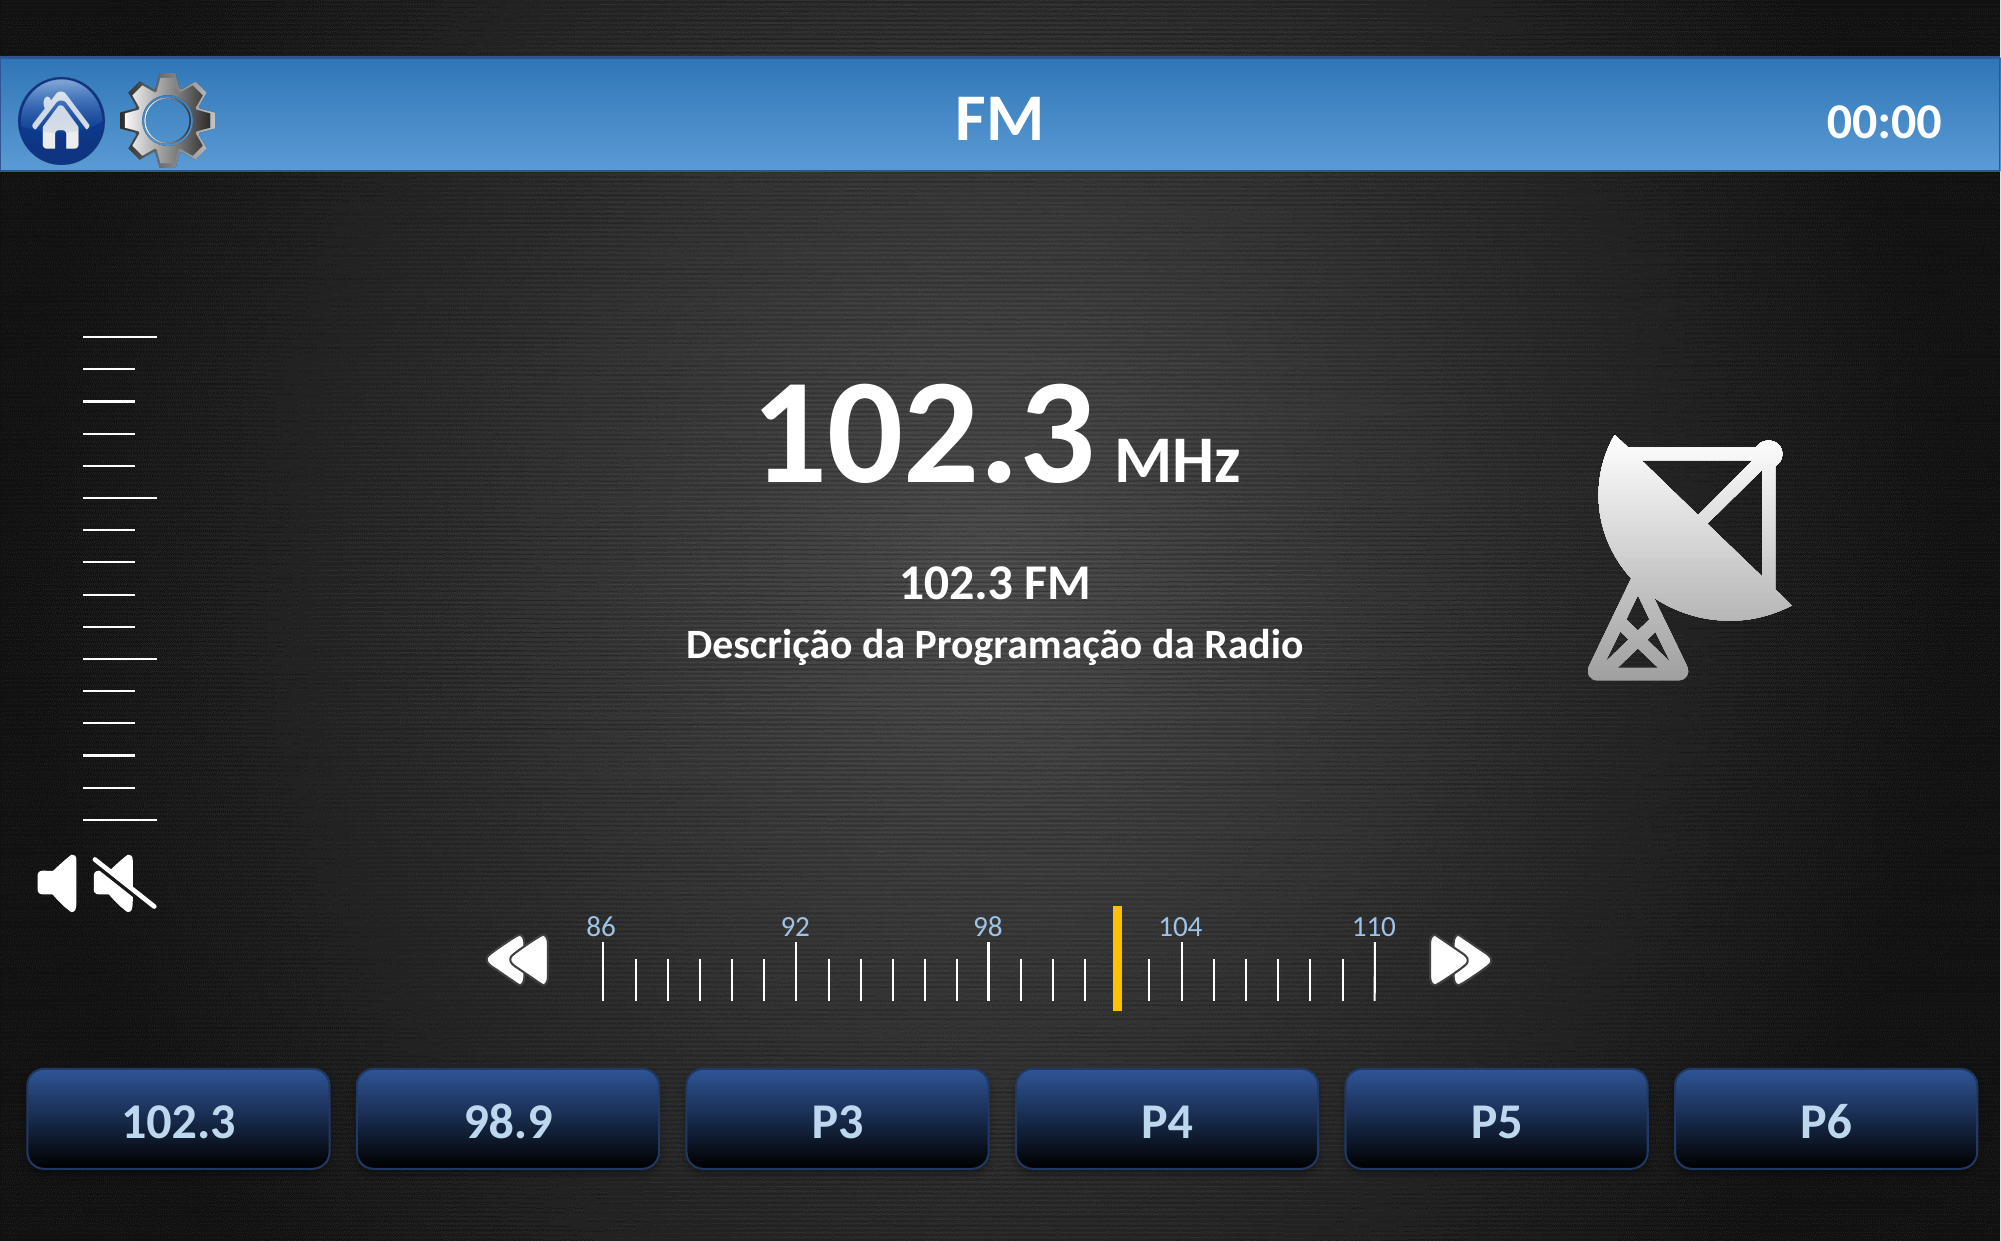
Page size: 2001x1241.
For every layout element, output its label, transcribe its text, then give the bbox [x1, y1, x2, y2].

text_box P5 [1344, 1067, 1649, 1170]
picture [120, 73, 215, 168]
text_box 102.3 FM [791, 541, 1199, 609]
text_box 102.3 [26, 1067, 331, 1170]
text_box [489, 899, 1511, 1012]
text_box 00:00 [1791, 81, 1978, 157]
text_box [93, 854, 155, 913]
text_box P3 [685, 1067, 990, 1170]
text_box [38, 854, 77, 913]
text_box 102.3 MHz [721, 324, 1271, 520]
text_box [1587, 435, 1792, 681]
text_box FM [796, 66, 1204, 161]
picture [0, 0, 2001, 1241]
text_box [1429, 934, 1492, 986]
text_box P6 [1674, 1067, 1979, 1170]
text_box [486, 934, 548, 986]
picture [18, 77, 105, 165]
text_box 98.9 [355, 1067, 661, 1170]
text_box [0, 541, 362, 616]
text_box P4 [1014, 1067, 1320, 1170]
text_box [0, 56, 2000, 172]
text_box Descrição da Programação da Radio [484, 609, 1506, 674]
